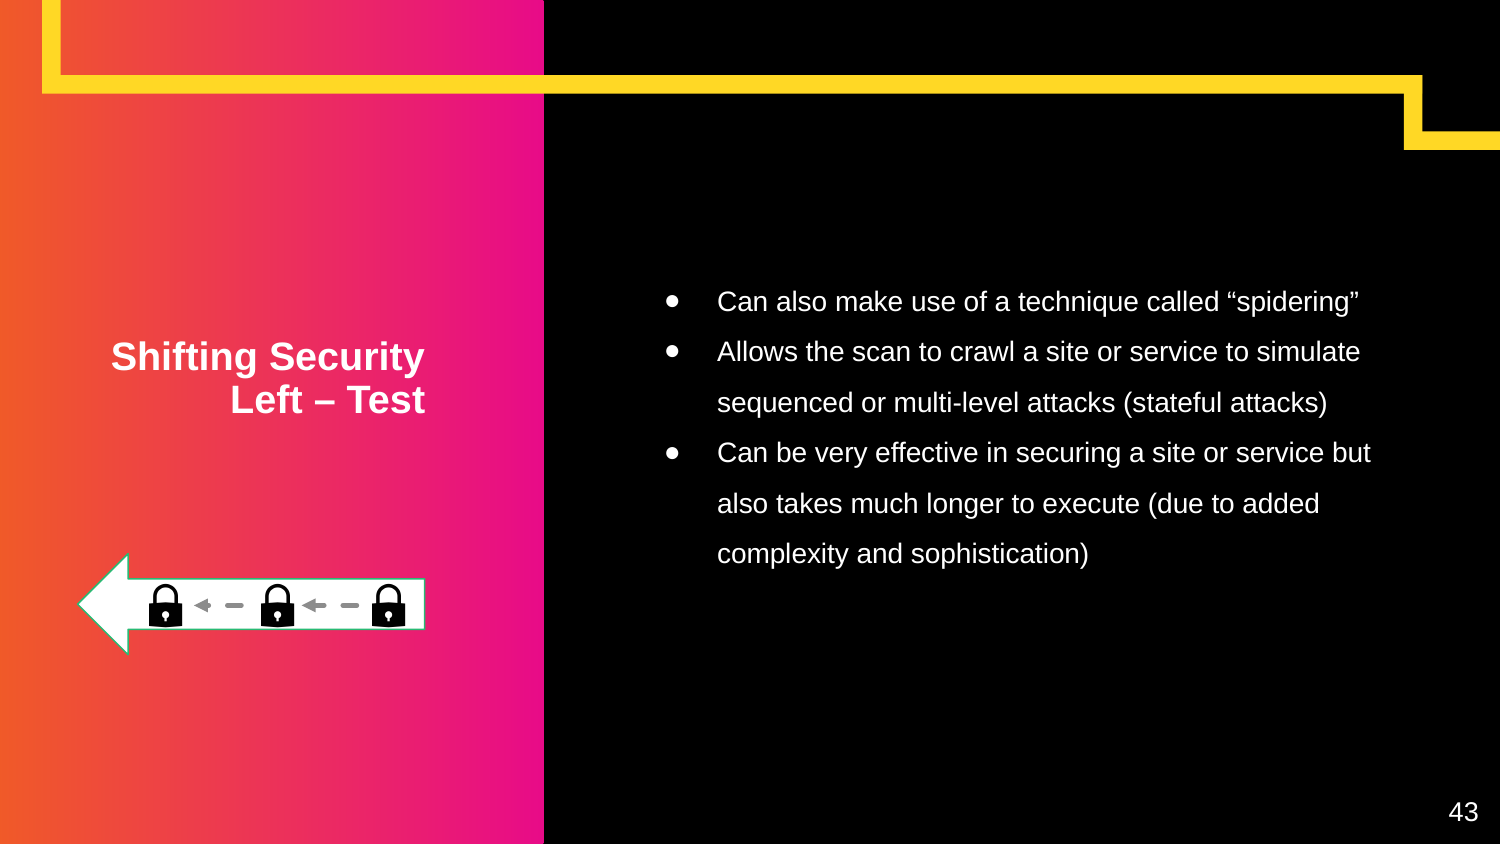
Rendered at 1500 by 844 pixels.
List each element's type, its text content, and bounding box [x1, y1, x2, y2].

slide_number 43 [1403, 779, 1494, 844]
text_box Can also make use of a technique called “spidering” Allows the scan to crawl a site or service to simulate sequenced or multi-level attacks (stateful attacks) Can be very effective in securing a site or service but also takes much longer to execute (due to added complexity and sophistication) [626, 251, 1410, 593]
title Shifting Security Left – Test [42, 343, 433, 430]
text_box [77, 553, 425, 655]
